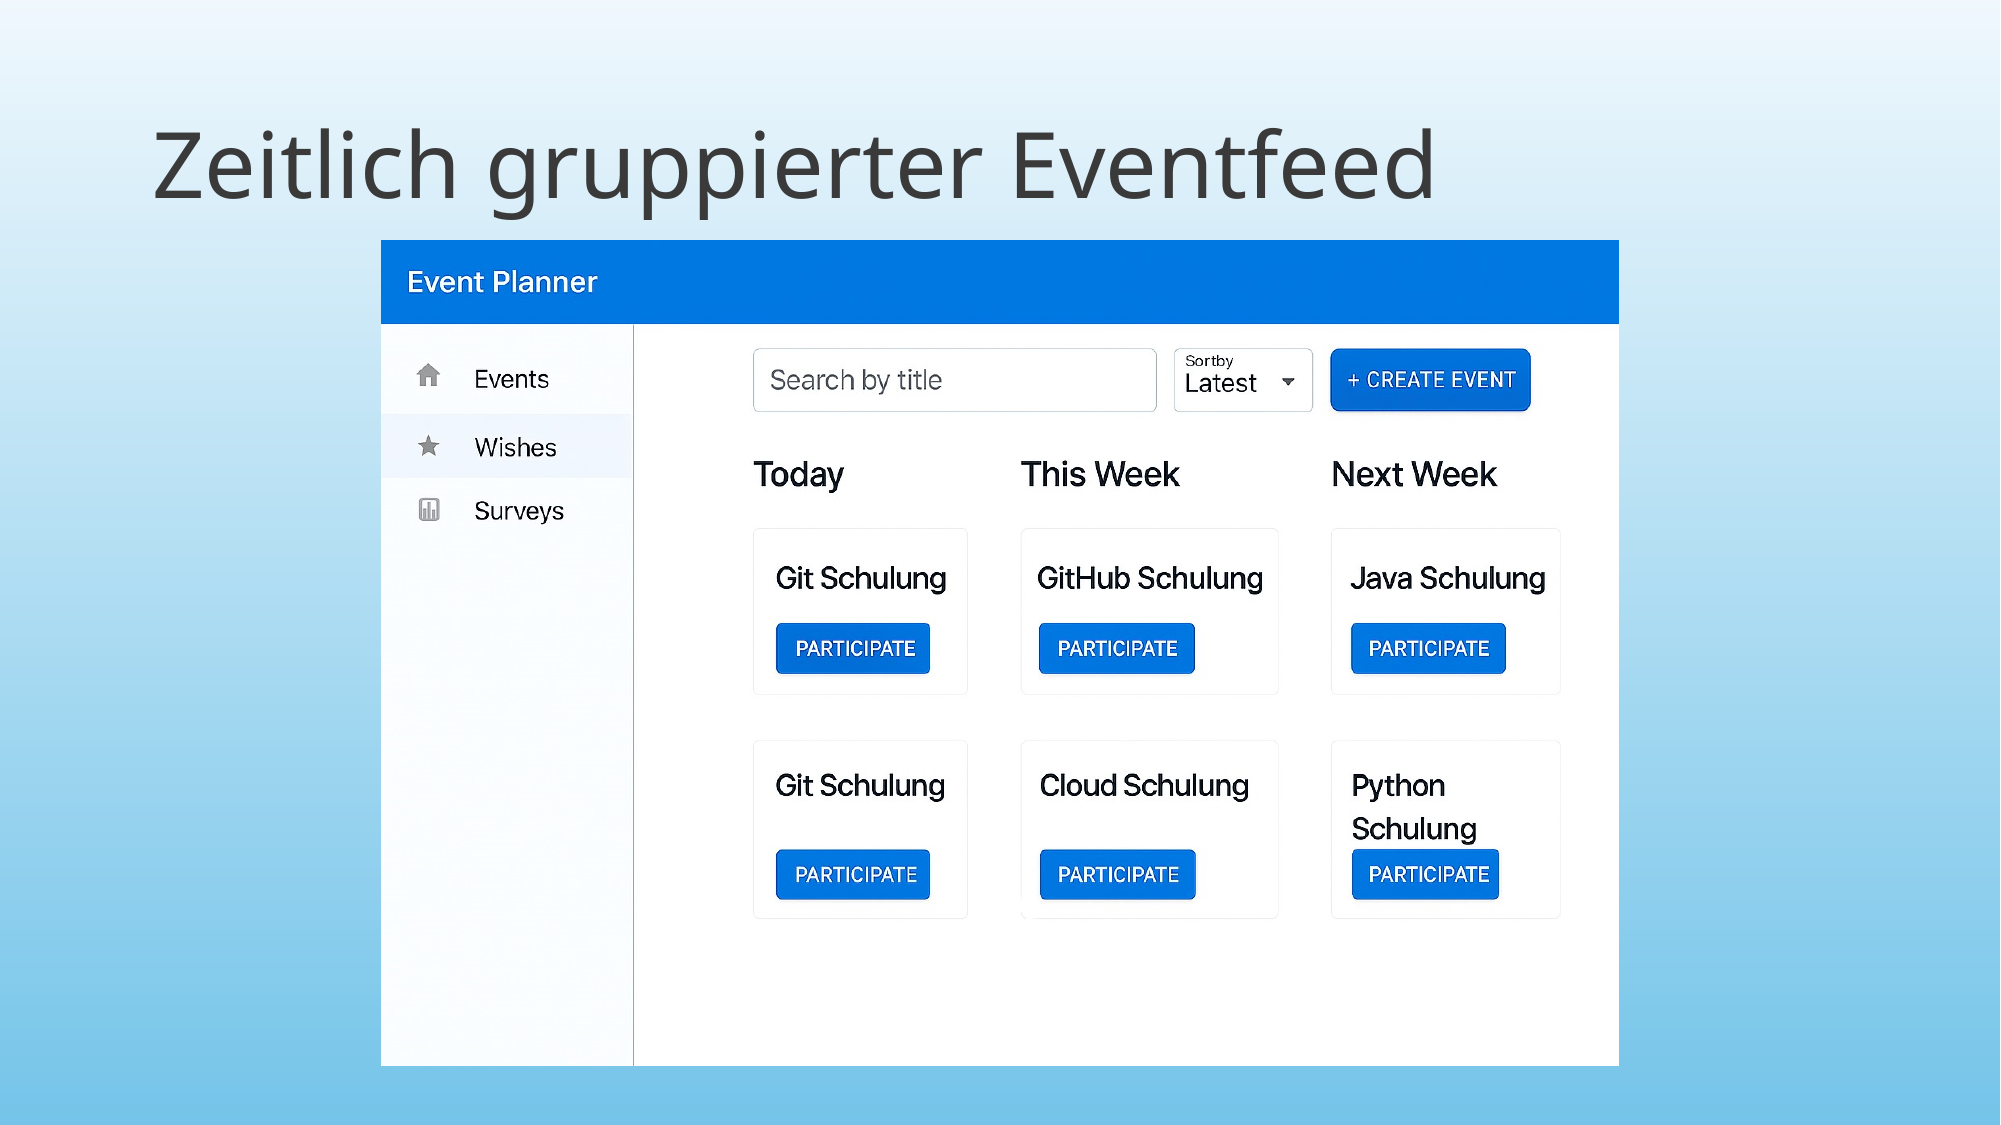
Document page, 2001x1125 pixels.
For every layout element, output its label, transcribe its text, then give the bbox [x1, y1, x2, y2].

title Zeitlich gruppierter Eventfeed [137, 59, 1863, 278]
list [381, 240, 1619, 1066]
